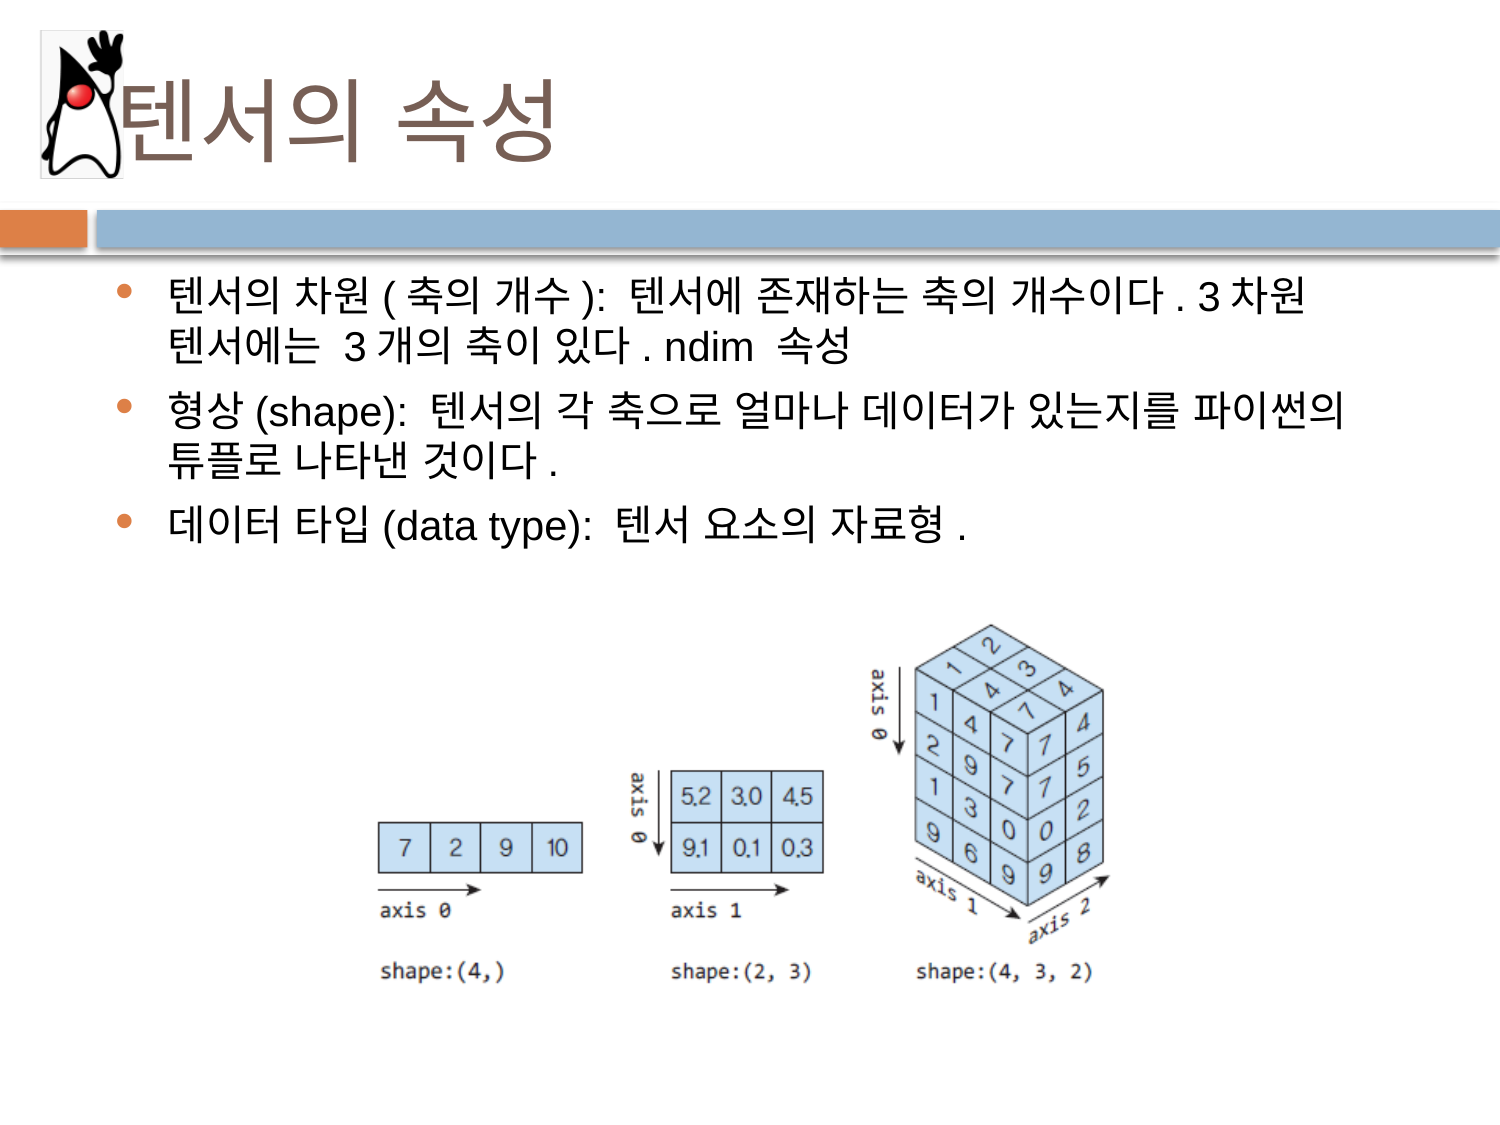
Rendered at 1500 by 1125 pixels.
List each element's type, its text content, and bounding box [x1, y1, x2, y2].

title 텐서의 속성 [100, 37, 1438, 200]
picture [39, 30, 124, 179]
picture [336, 613, 1126, 999]
list 텐서의 차원(축의 개수): 텐서에 존재하는 축의 개수이다. 3차원 텐서에는 3개의 축이 있다. ndim 속성 형상(shape): 텐서의 각 축으로 얼마나 데이터가 있는지를 파이썬의 튜플로 나타낸 것이다. 데이터 타입(data type): 텐서 요소의 자료형. [100, 262, 1438, 1000]
